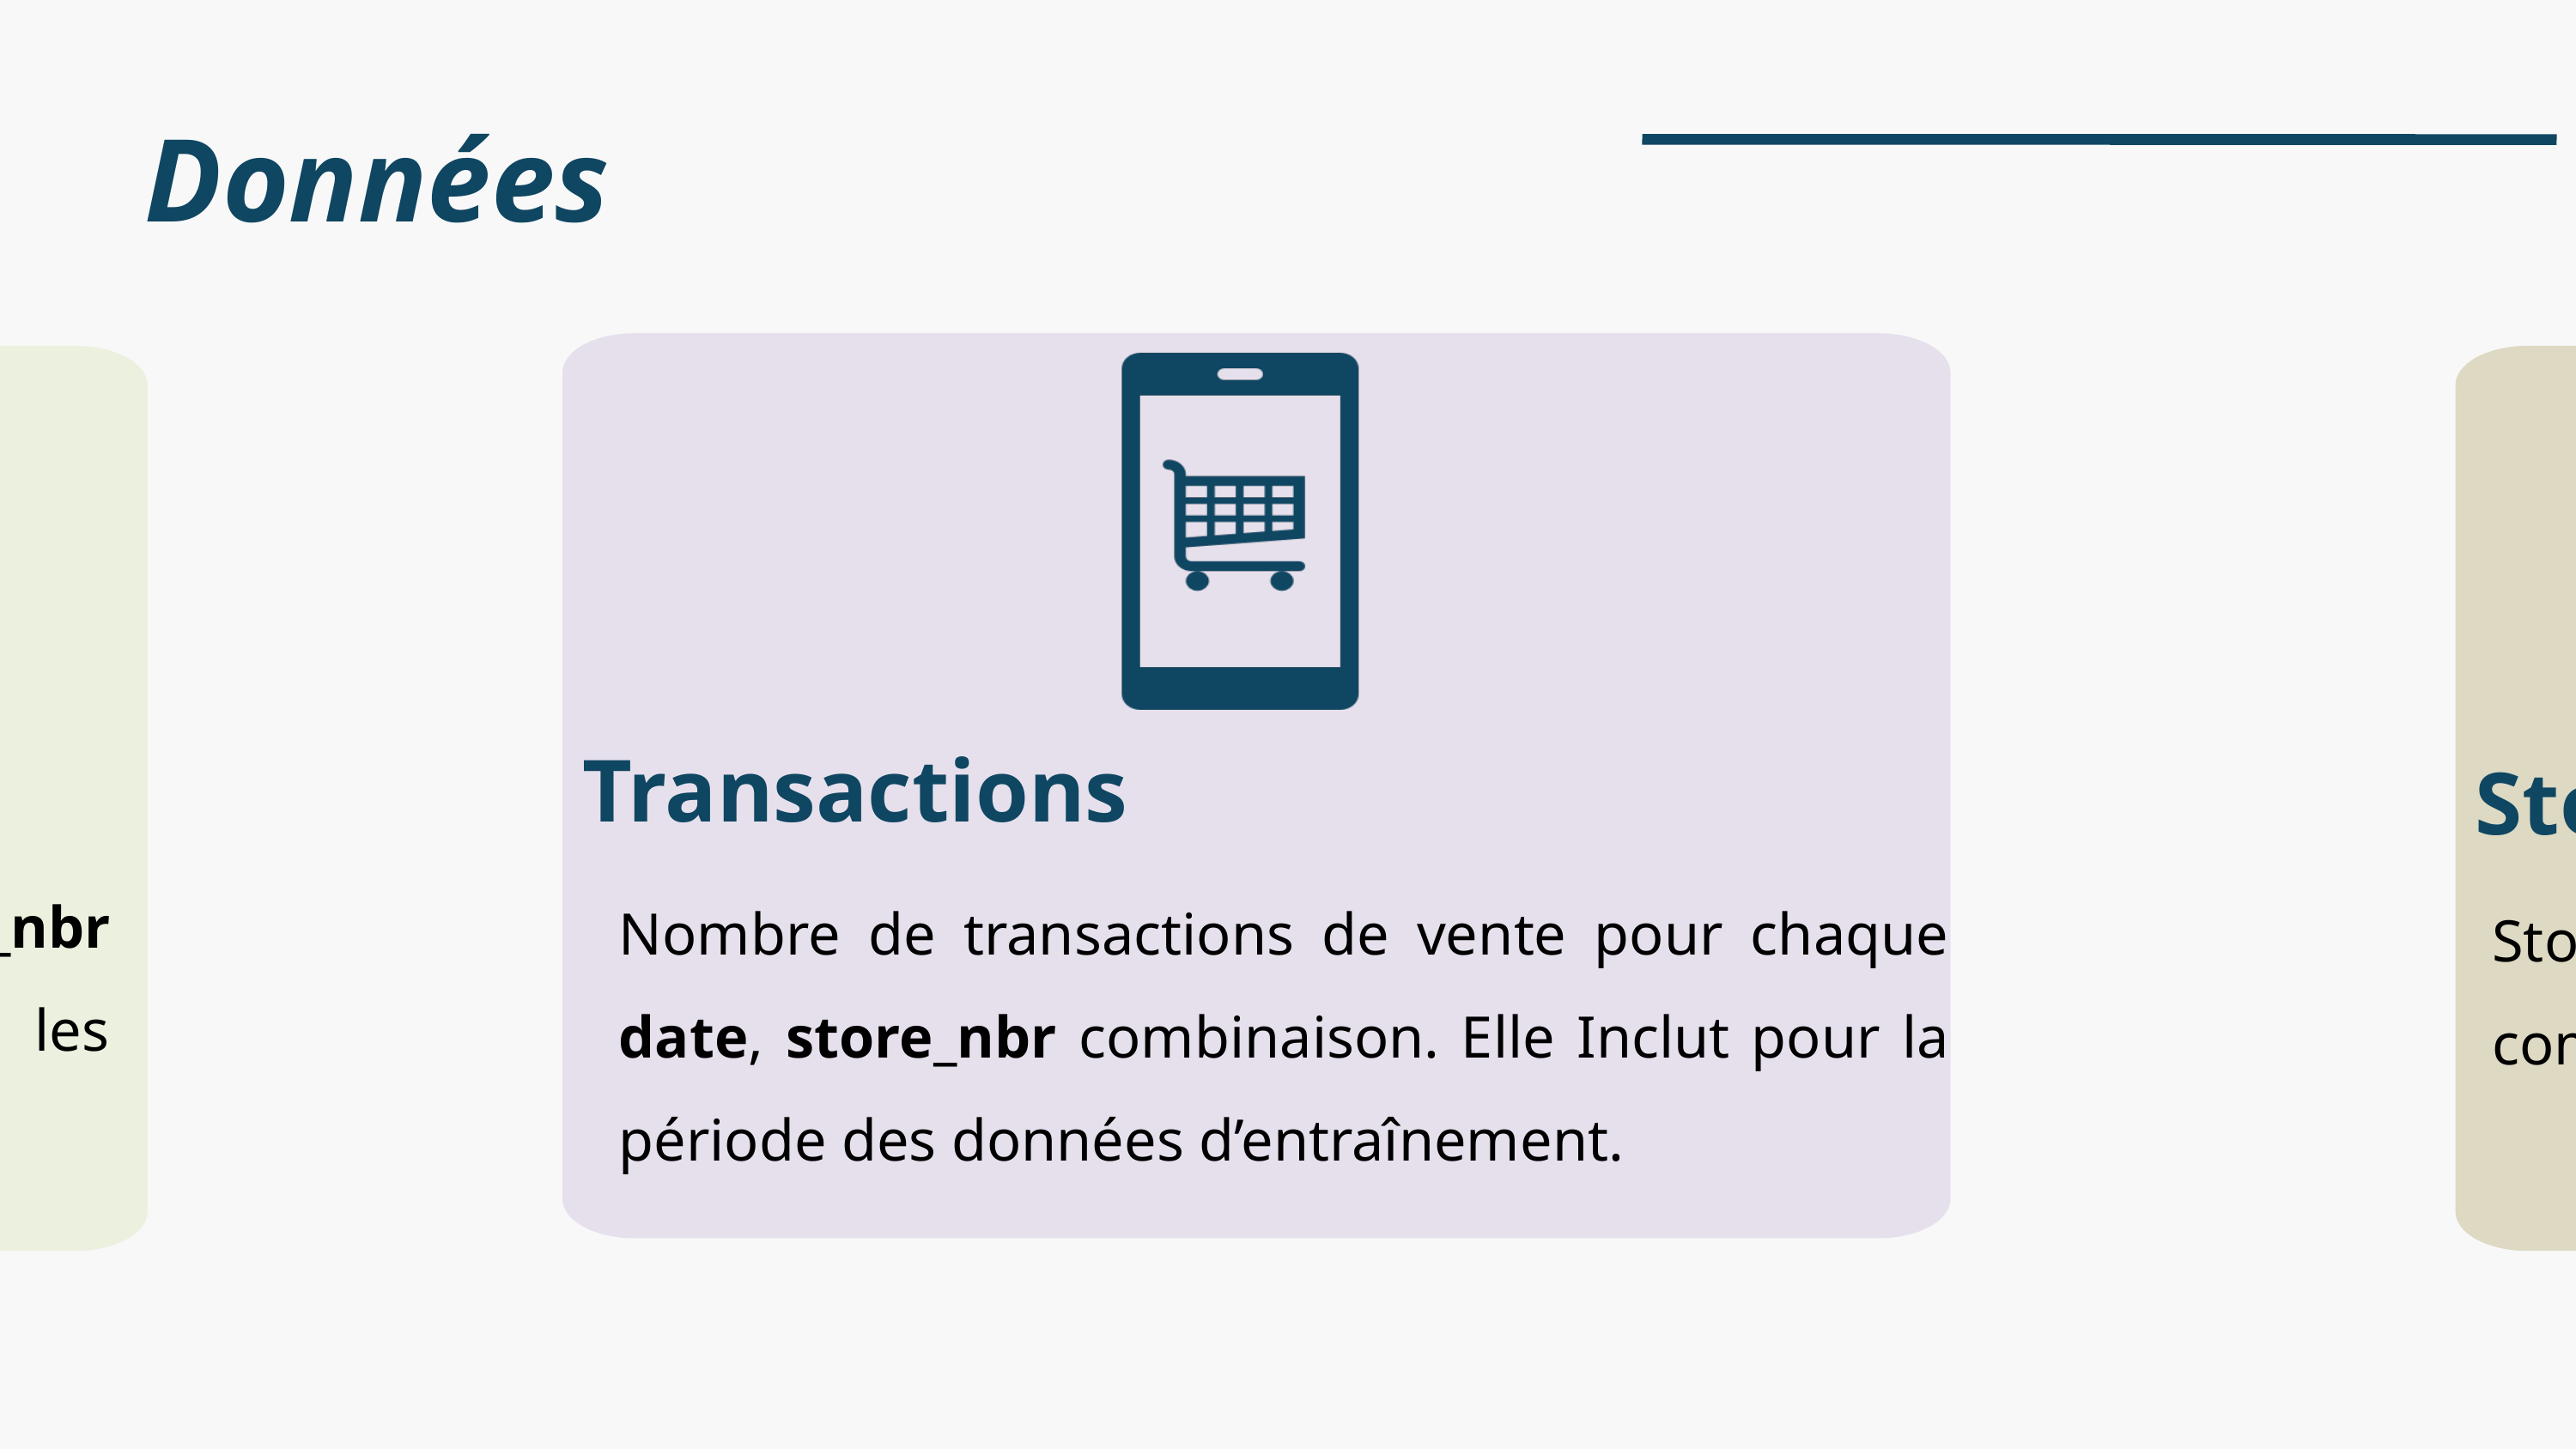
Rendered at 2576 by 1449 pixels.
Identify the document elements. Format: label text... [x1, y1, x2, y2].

text_box Données [144, 84, 1289, 246]
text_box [0, 266, 2576, 1321]
